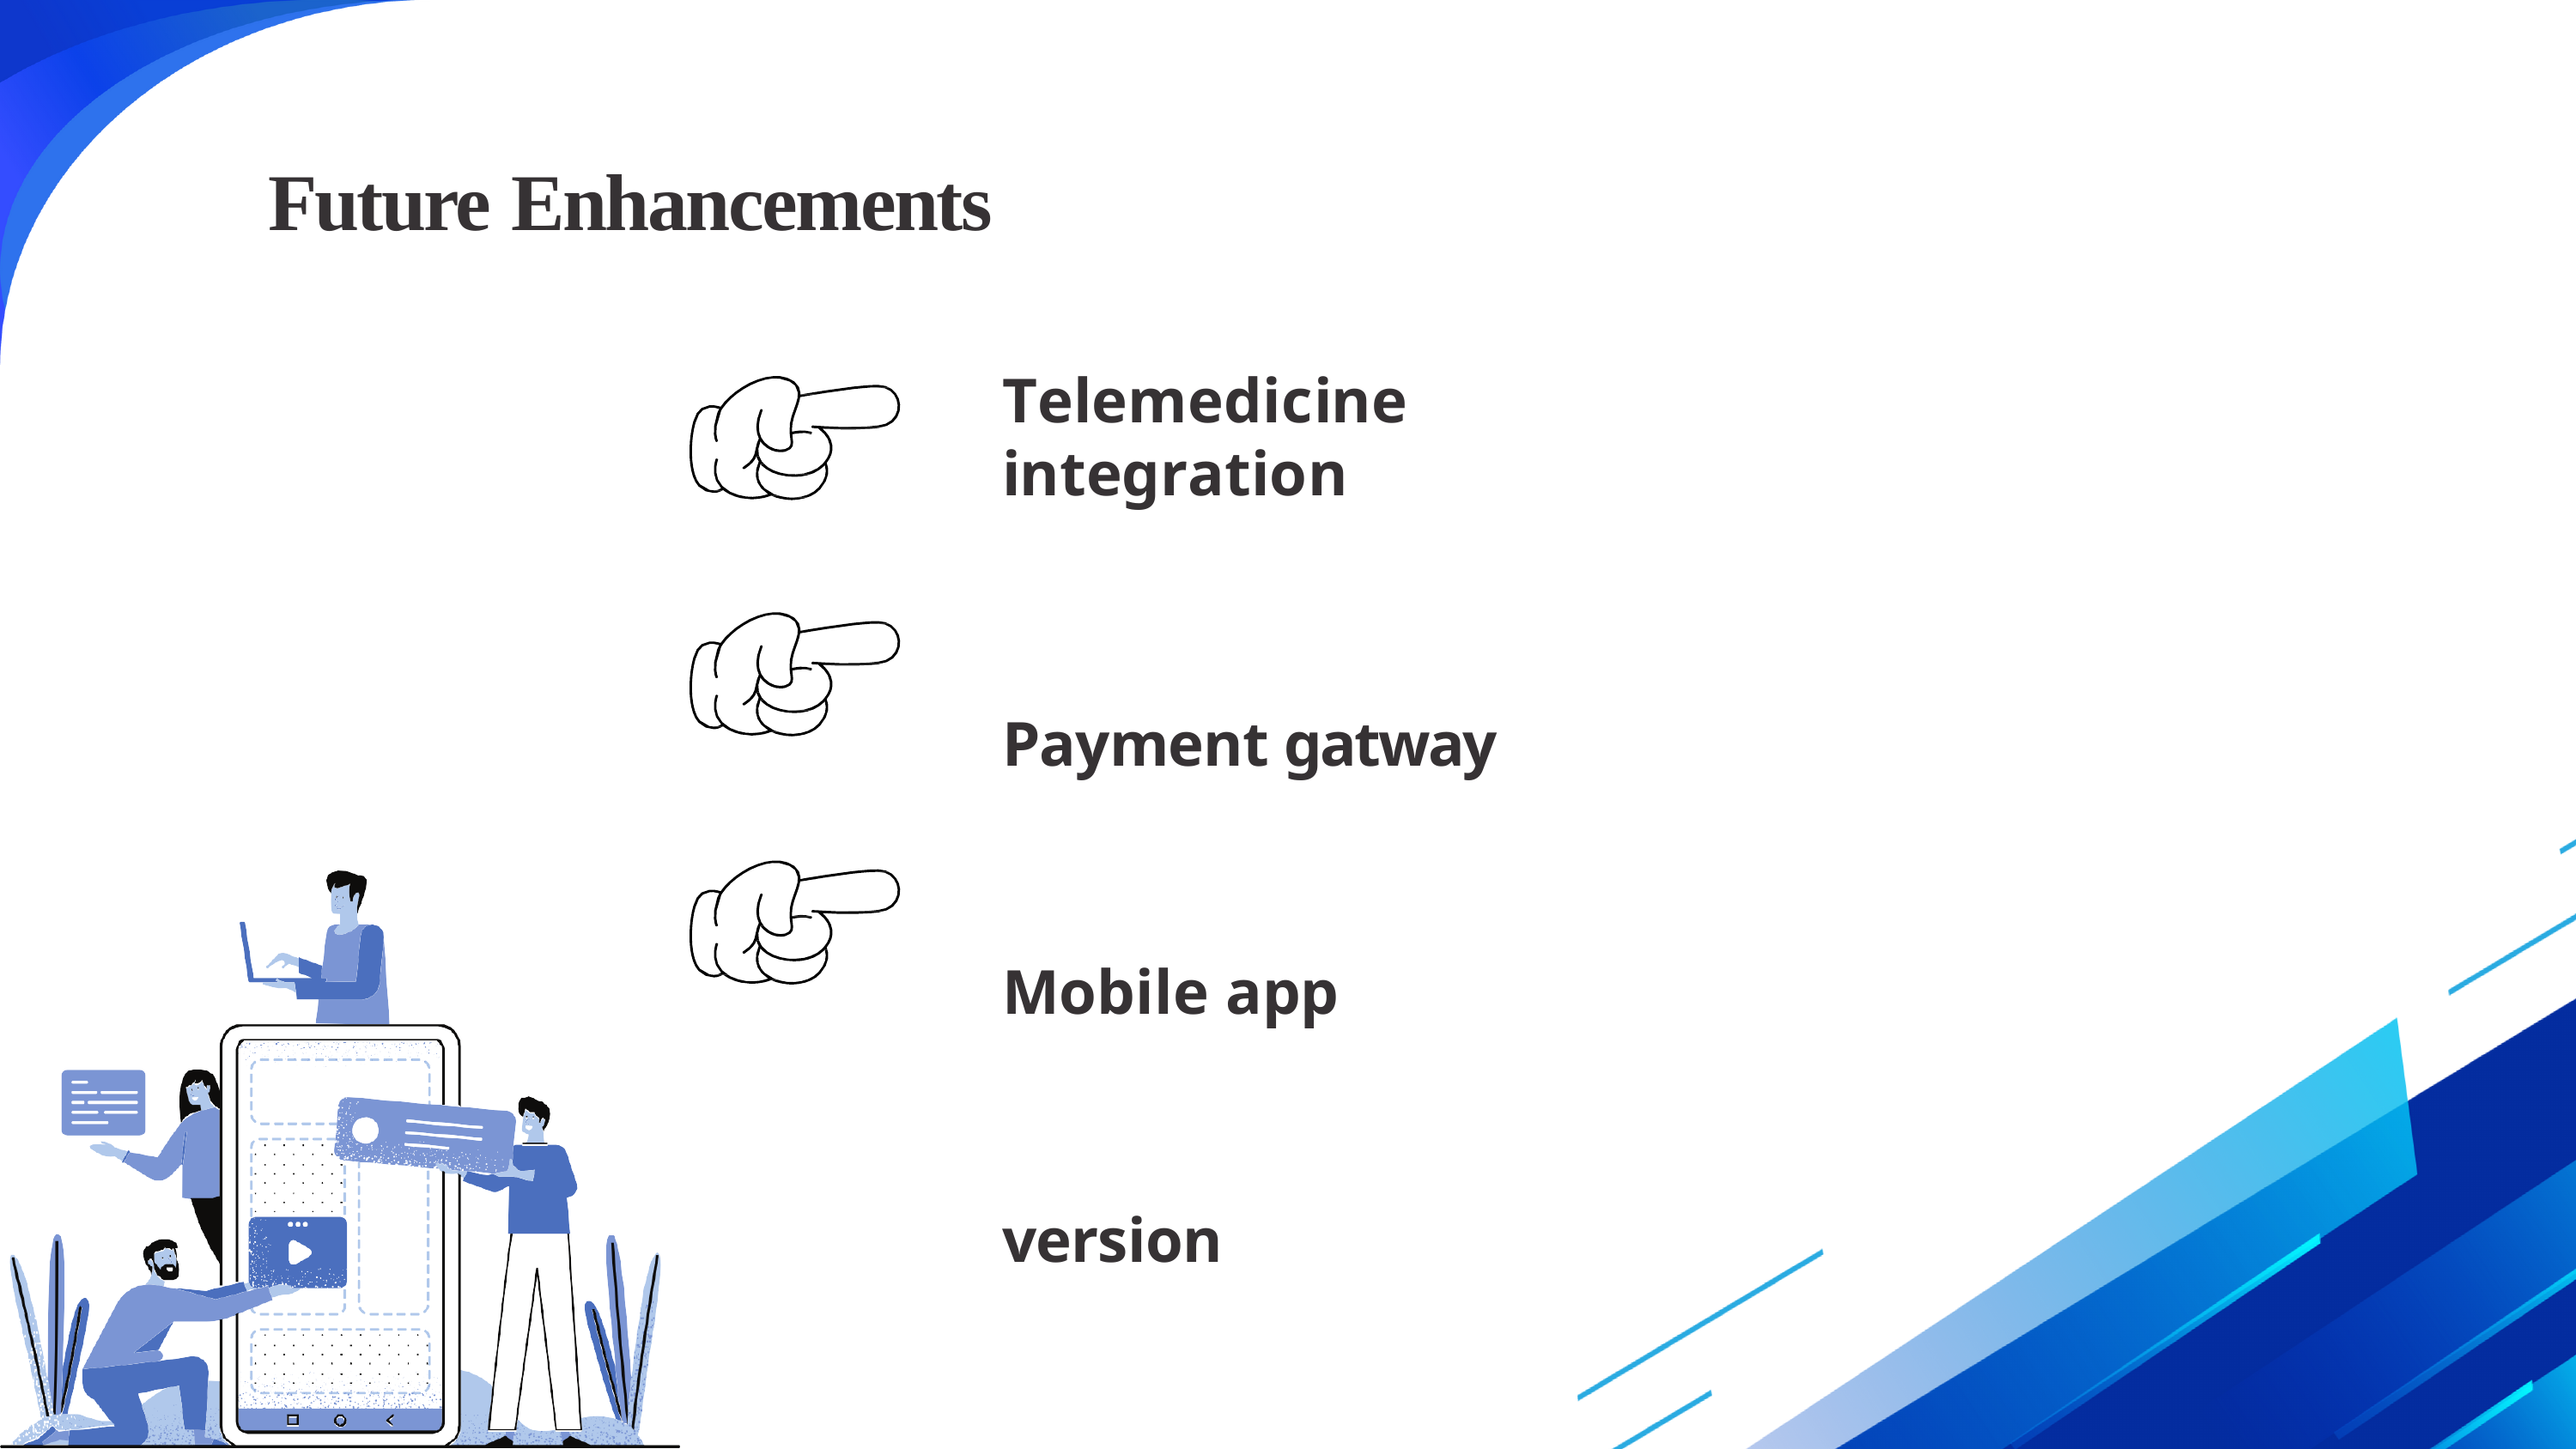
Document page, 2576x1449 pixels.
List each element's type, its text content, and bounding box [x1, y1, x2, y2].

picture [0, 870, 680, 1449]
picture [0, 0, 434, 366]
picture [1513, 766, 2576, 1449]
text_box [690, 392, 901, 500]
text_box Telemedicine integration Payment gatway Mobile app version [1000, 360, 1750, 1275]
text_box [690, 612, 901, 737]
text_box [690, 860, 901, 985]
title Future Enhancements [266, 148, 993, 392]
